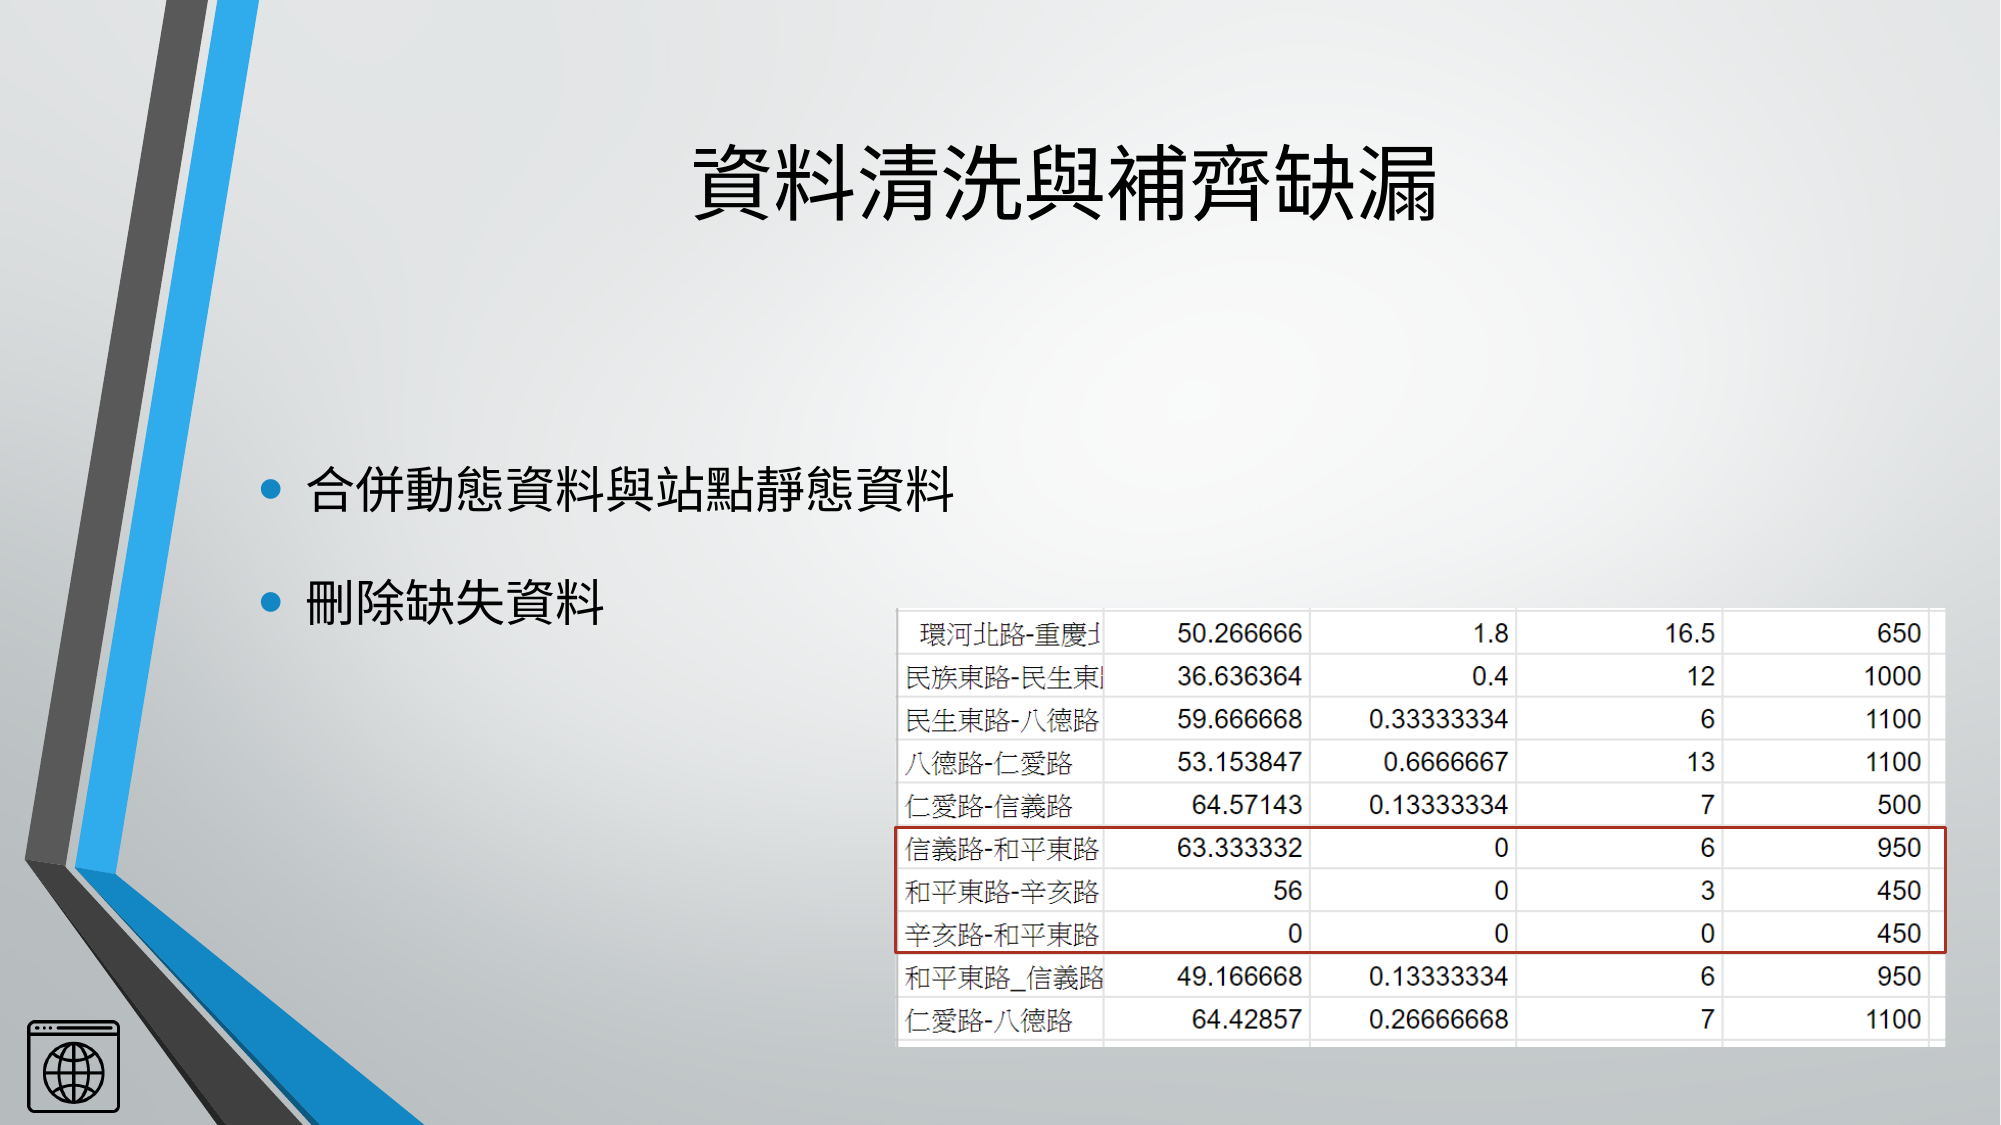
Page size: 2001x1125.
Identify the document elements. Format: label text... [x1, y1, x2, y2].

list 合併動態資料與站點靜態資料 刪除缺失資料 [243, 314, 1887, 828]
picture [895, 607, 1946, 1047]
title 資料清洗與補齊缺漏 [243, 37, 1887, 314]
picture [27, 1020, 121, 1114]
